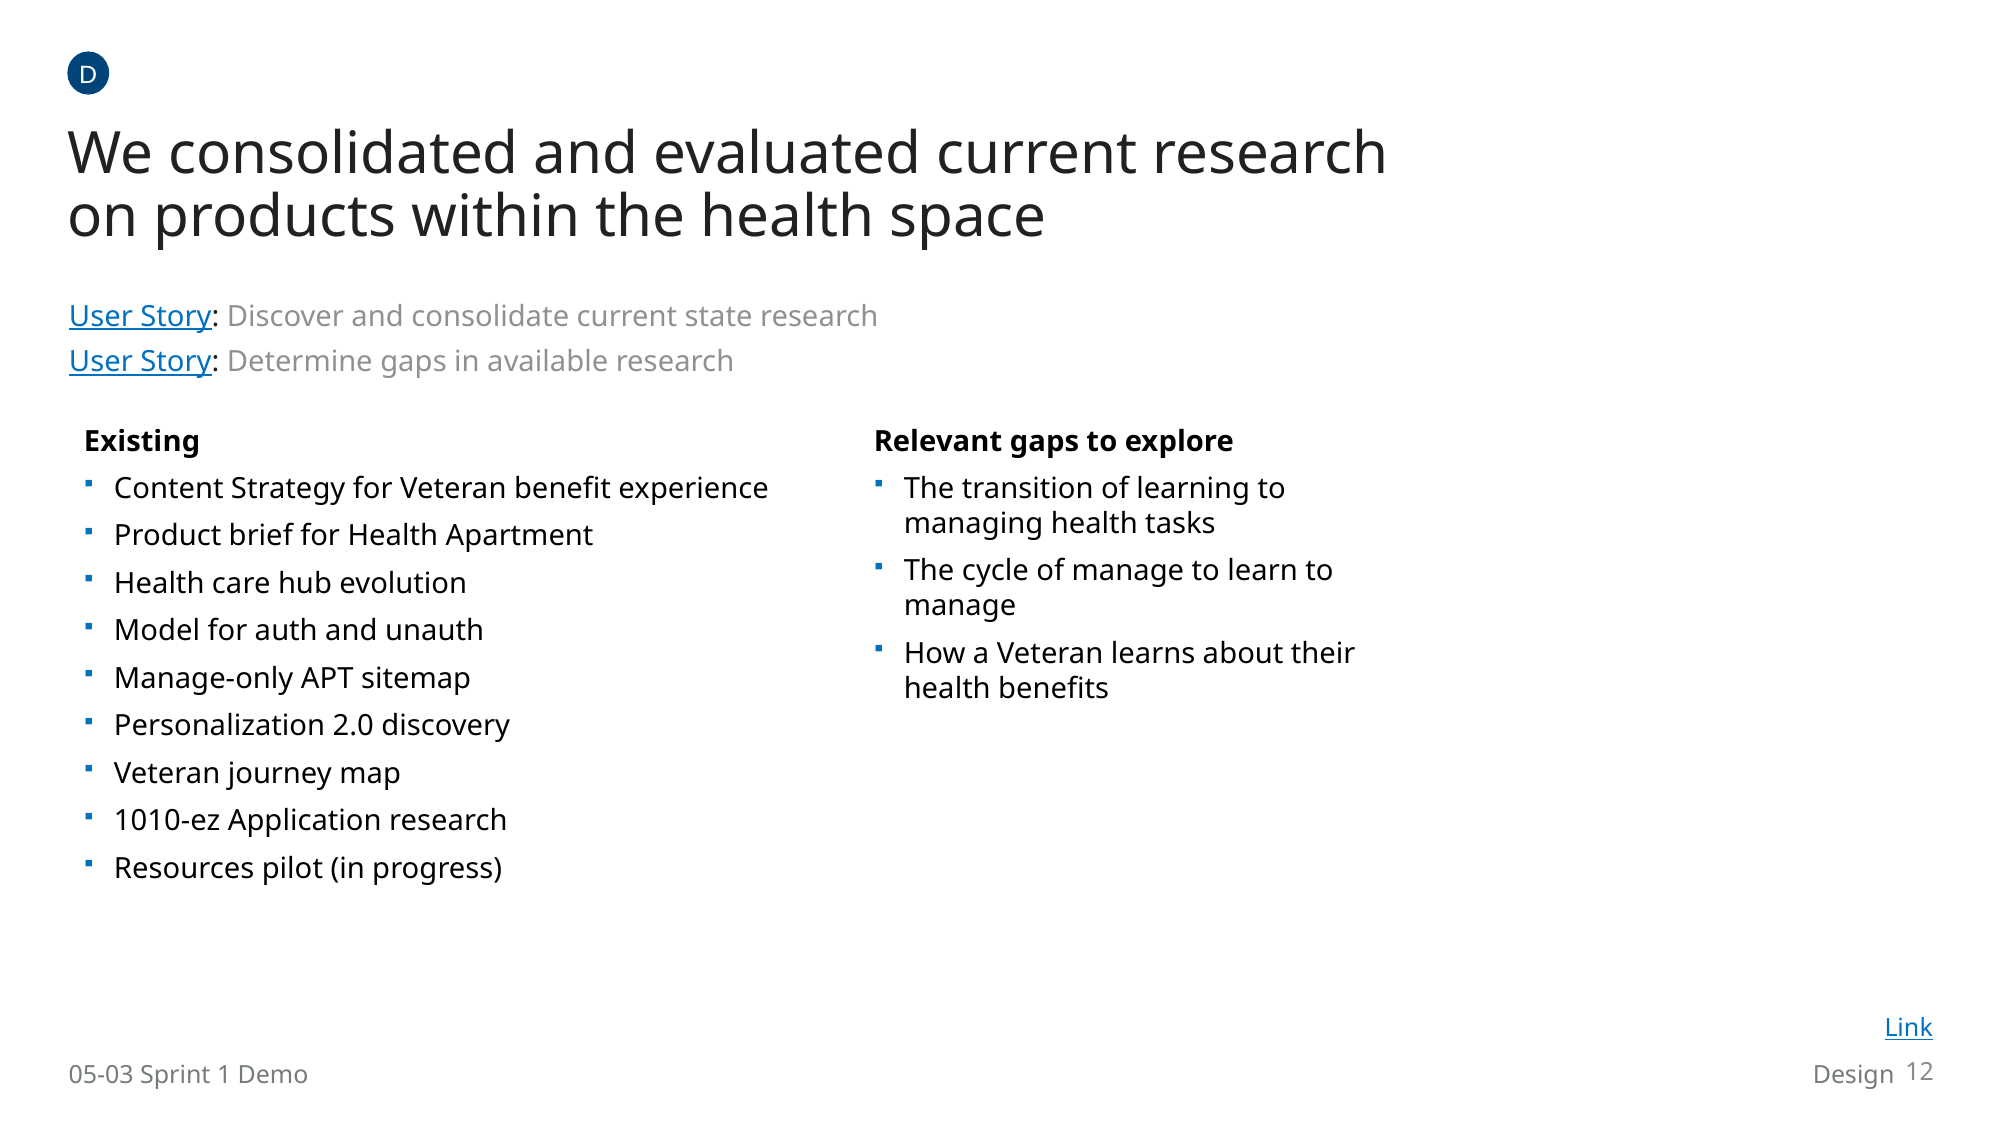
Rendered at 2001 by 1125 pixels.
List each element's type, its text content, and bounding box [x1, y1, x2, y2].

text_box Existing Content Strategy for Veteran benefit experience Product brief for Health Apartment Health care hub evolution Model for auth and unauth Manage-only APT sitemap Personalization 2.0 discovery Veteran journey map 1010-ez Application research Resources pilot (in progress) [68, 414, 794, 939]
text_box Relevant gaps to explore The transition of learning to managing health tasks The cycle of manage to learn to manage How a Veteran learns about their health benefits [858, 414, 1433, 902]
text_box User Story: Discover and consolidate current state research User Story: Determine gaps in available research [68, 290, 1167, 383]
text_box Design [1785, 1054, 1910, 1097]
text_box Link [1497, 1004, 1948, 1054]
text_box 12 [1882, 1042, 1949, 1103]
text_box 05-03 Sprint 1 Demo [68, 1051, 516, 1097]
text_box We consolidated and evaluated current research on products within the health space [67, 123, 1405, 203]
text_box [66, 50, 226, 112]
